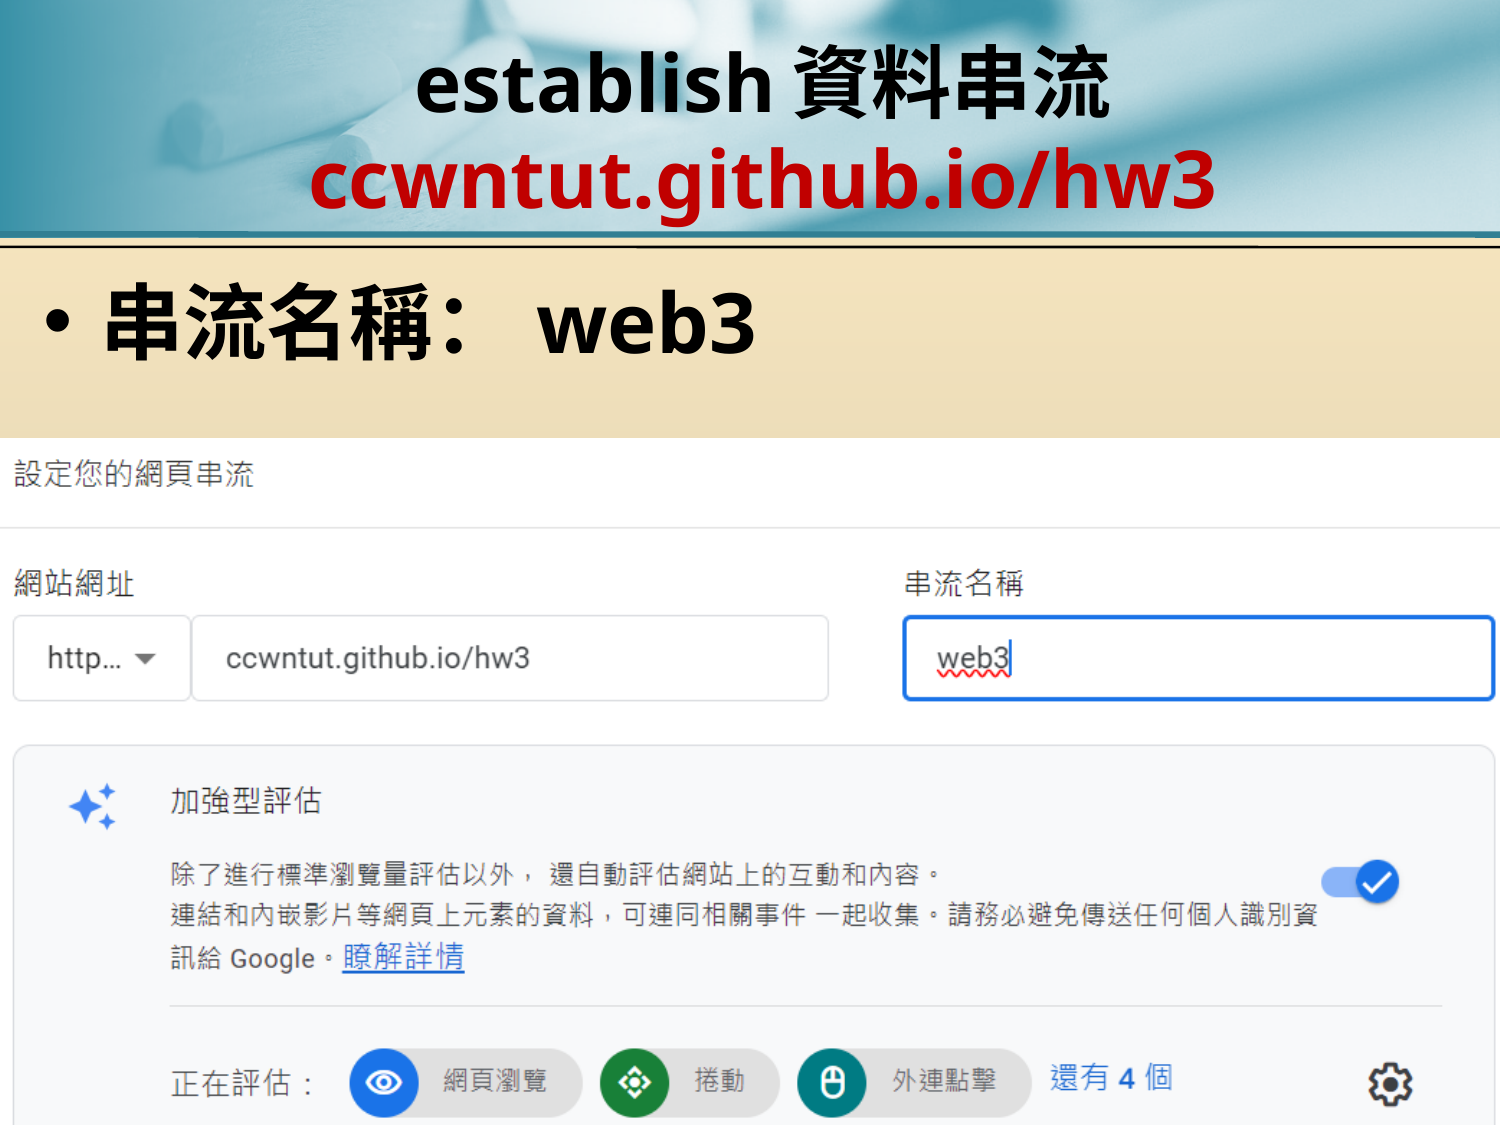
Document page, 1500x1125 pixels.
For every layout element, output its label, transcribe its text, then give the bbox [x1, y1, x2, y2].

title establish資料串流 ccwntut.github.io/hw3 [45, 24, 1481, 233]
list 串流名稱：web3 [29, 262, 1481, 436]
picture [0, 438, 1500, 1125]
